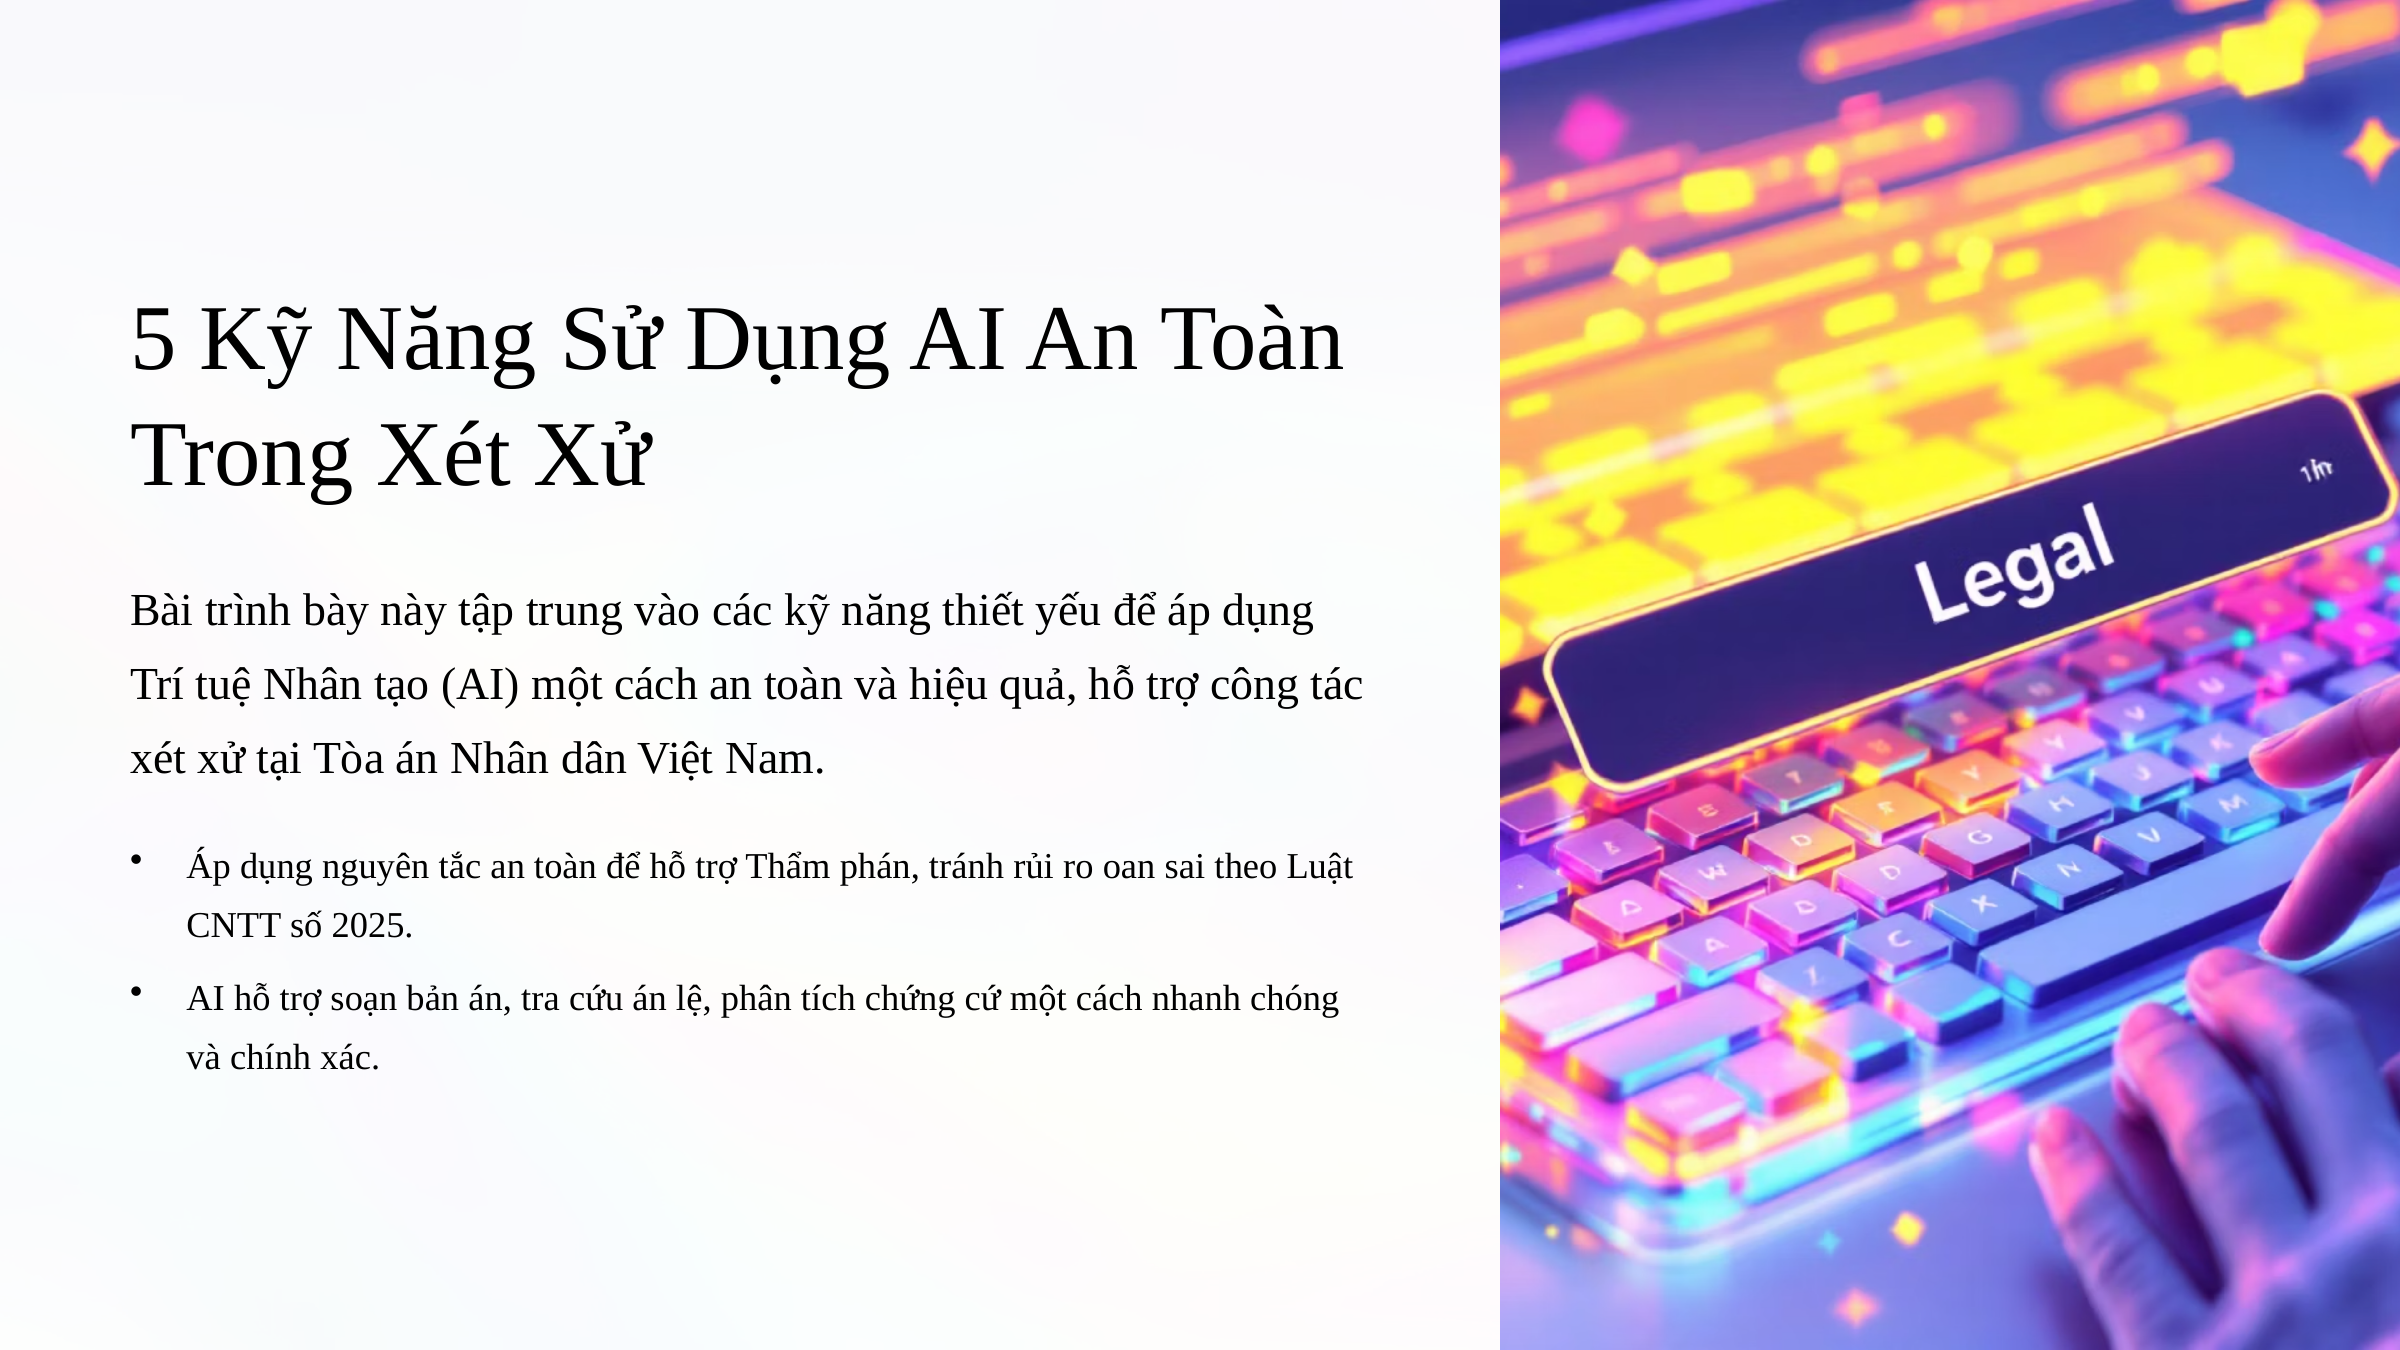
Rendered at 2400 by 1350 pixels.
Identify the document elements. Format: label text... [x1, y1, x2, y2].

picture [1499, 0, 2400, 1350]
text_box Bài trình bày này tập trung vào các kỹ năng thiết yếu để áp dụng Trí tuệ Nhân tạo (AI) một cách an toàn và hiệu quả, hỗ trợ công tác xét xử tại Tòa án Nhân dân Việt Nam. [130, 561, 1370, 785]
text_box Áp dụng nguyên tắc an toàn để hỗ trợ Thẩm phán, tránh rủi ro oan sai theo Luật CNTT số 2025. [130, 826, 1370, 946]
text_box AI hỗ trợ soạn bản án, tra cứu án lệ, phân tích chứng cứ một cách nhanh chóng và chính xác. [130, 958, 1370, 1078]
text_box 5 Kỹ Năng Sử Dụng AI An Toàn Trong Xét Xử [130, 272, 1370, 506]
